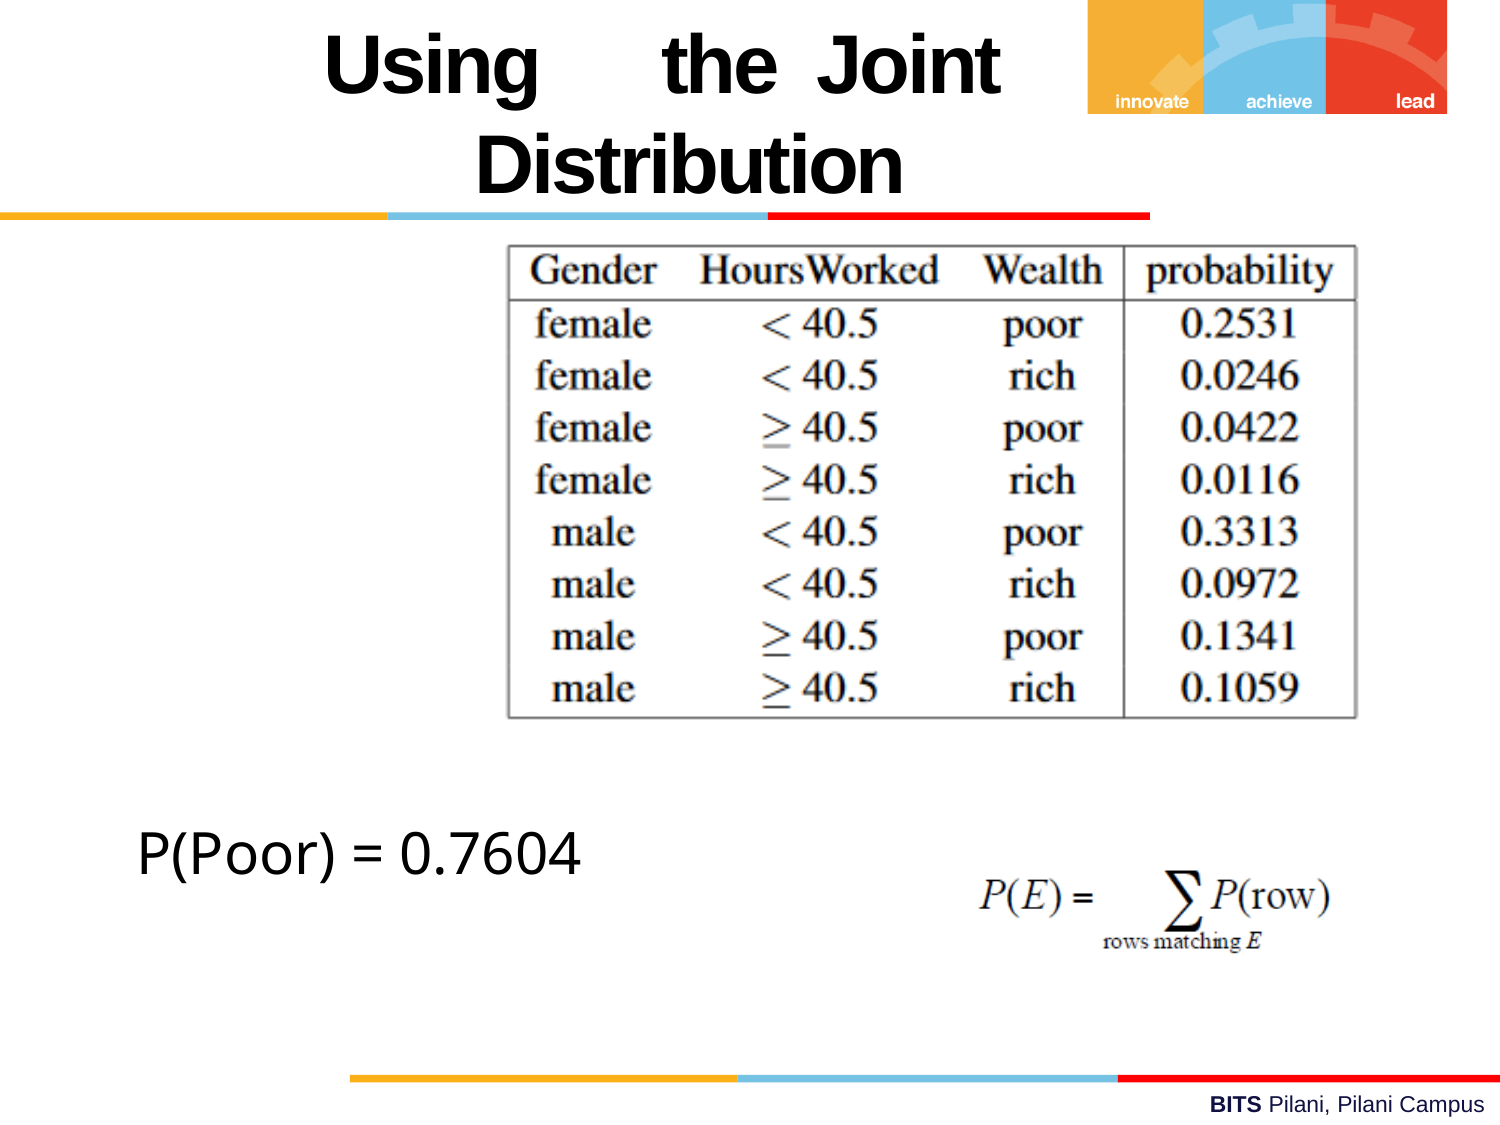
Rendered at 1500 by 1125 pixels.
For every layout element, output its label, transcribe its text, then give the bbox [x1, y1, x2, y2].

title Using the Joint Distribution [75, 8, 1231, 213]
picture [976, 854, 1364, 962]
text_box P(Poor) = 0.7604 [134, 814, 649, 886]
picture [1087, 0, 1448, 114]
picture [501, 239, 1364, 726]
